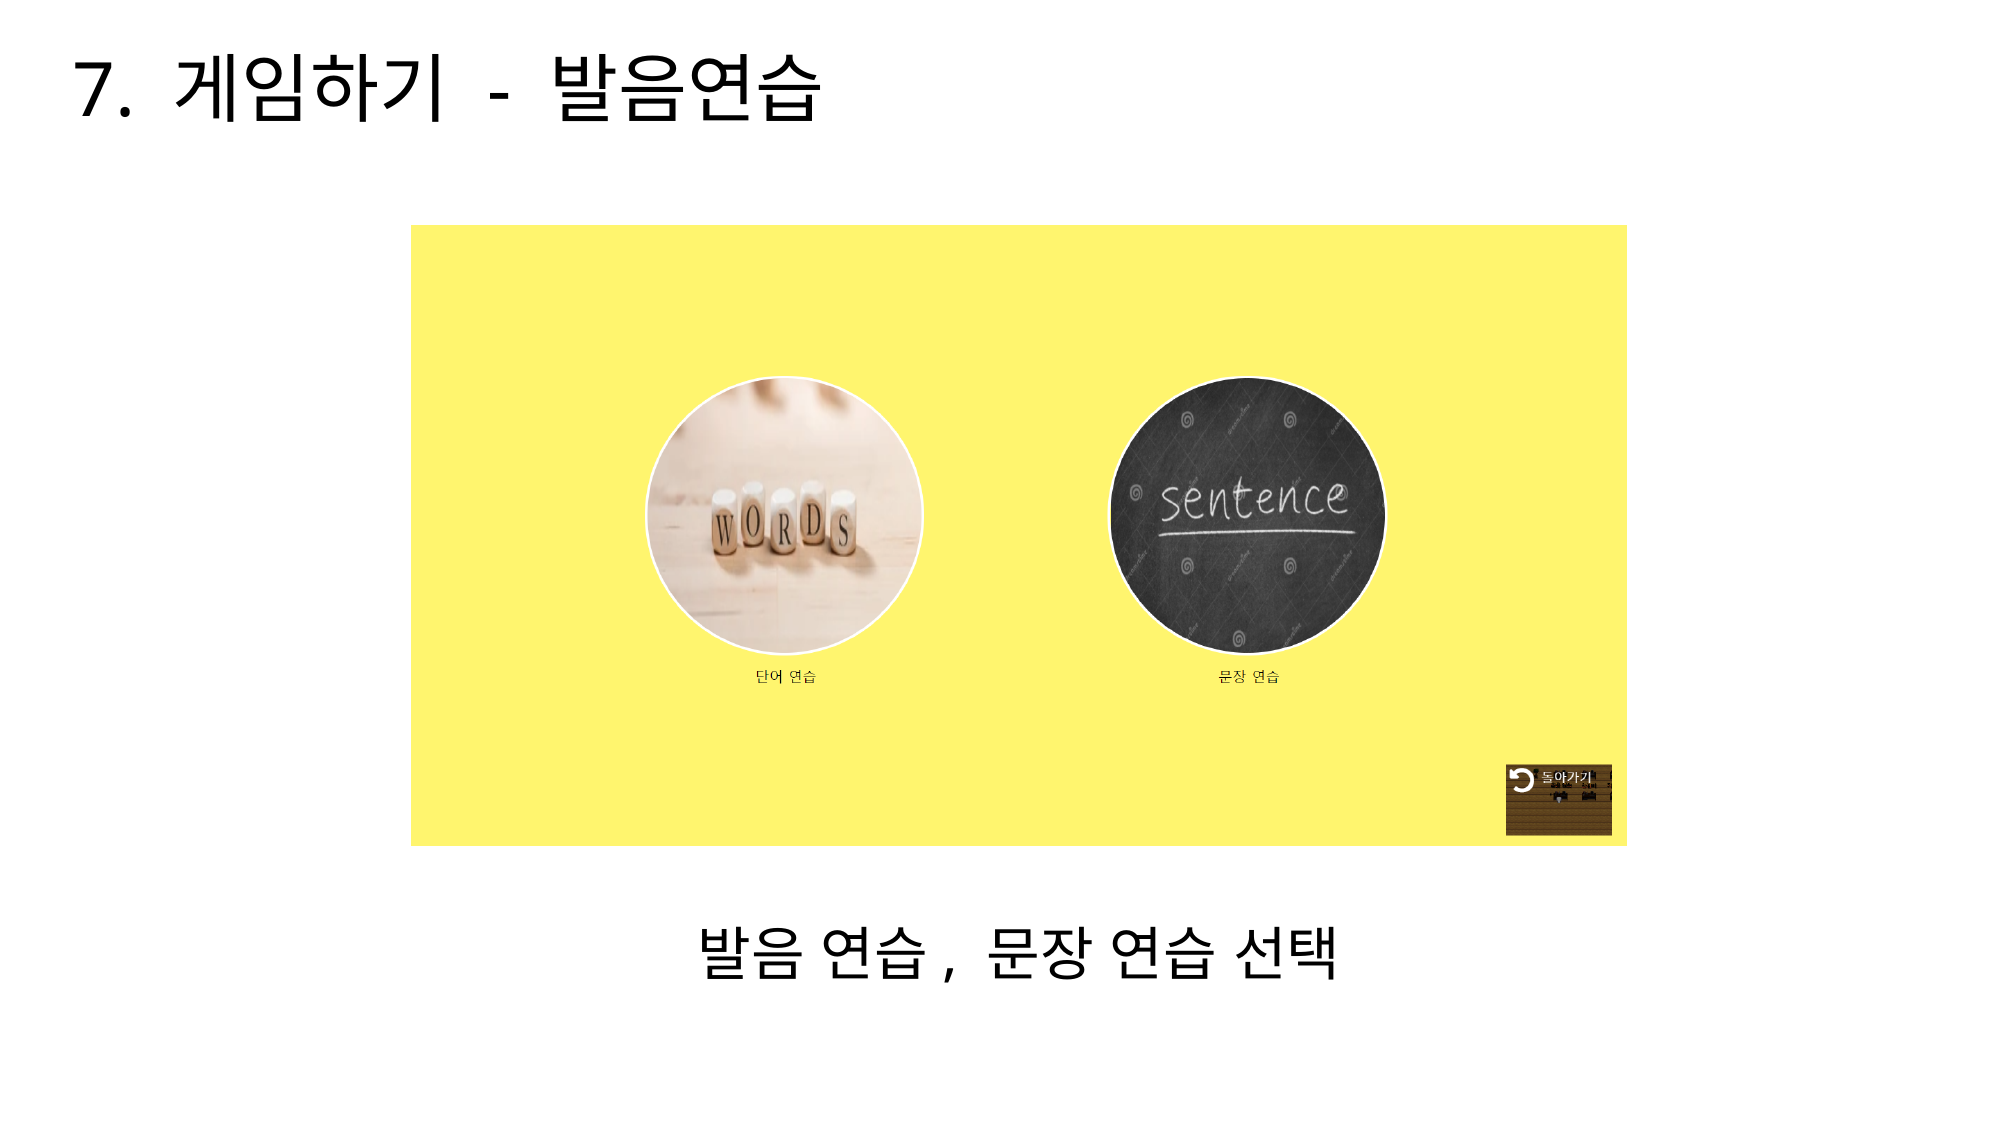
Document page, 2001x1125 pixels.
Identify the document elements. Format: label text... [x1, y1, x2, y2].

text_box 7. 게임하기 - 발음연습 [56, 31, 956, 153]
picture [411, 225, 1627, 846]
list 발음 연습, 문장 연습 선택 [172, 917, 1866, 1084]
